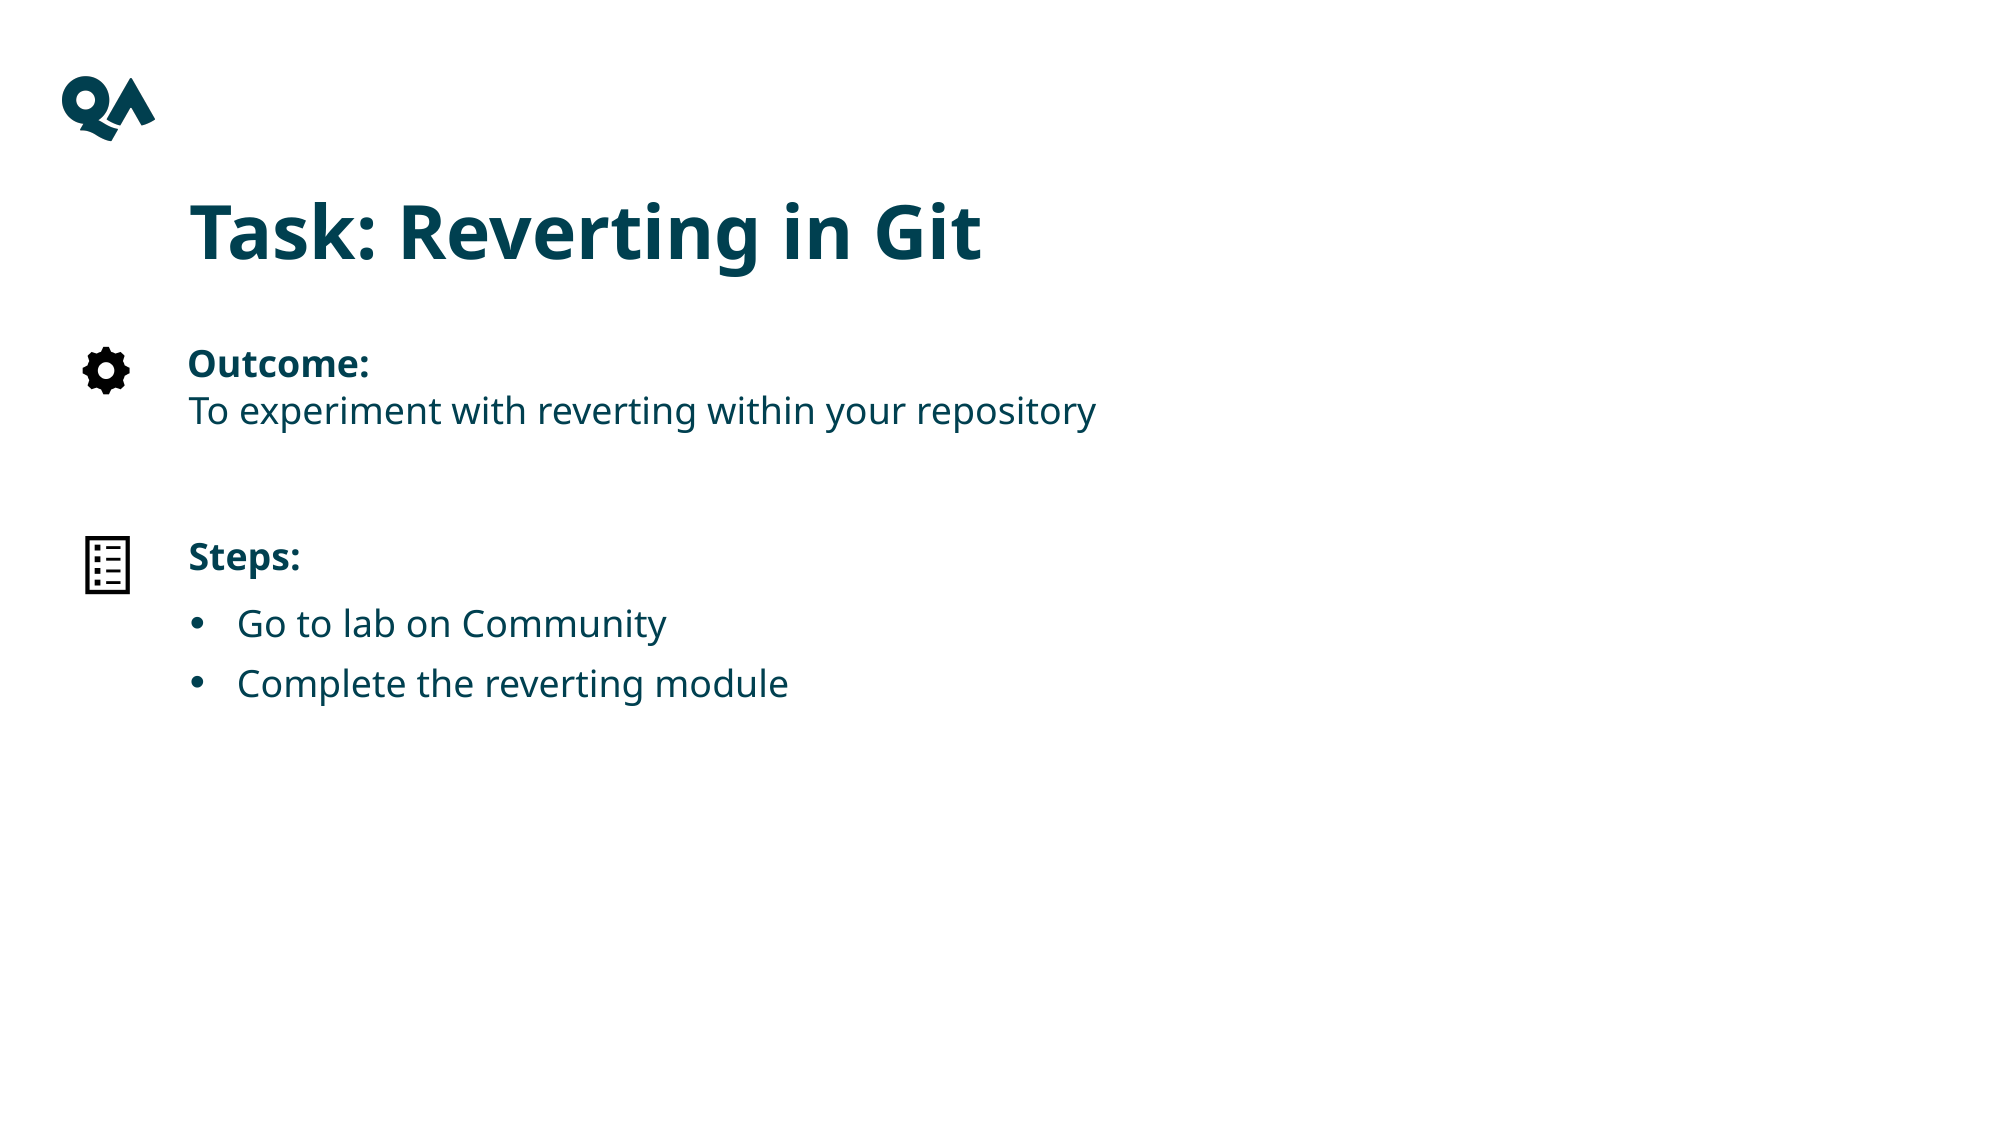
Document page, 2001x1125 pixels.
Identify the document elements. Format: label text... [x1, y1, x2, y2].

list To experiment with reverting within your repository [188, 386, 1813, 480]
list Go to lab on Community Complete the reverting module [189, 599, 1746, 845]
picture [73, 530, 142, 600]
picture [44, 61, 173, 153]
title Task: Reverting in Git [189, 186, 1747, 300]
picture [73, 337, 139, 404]
